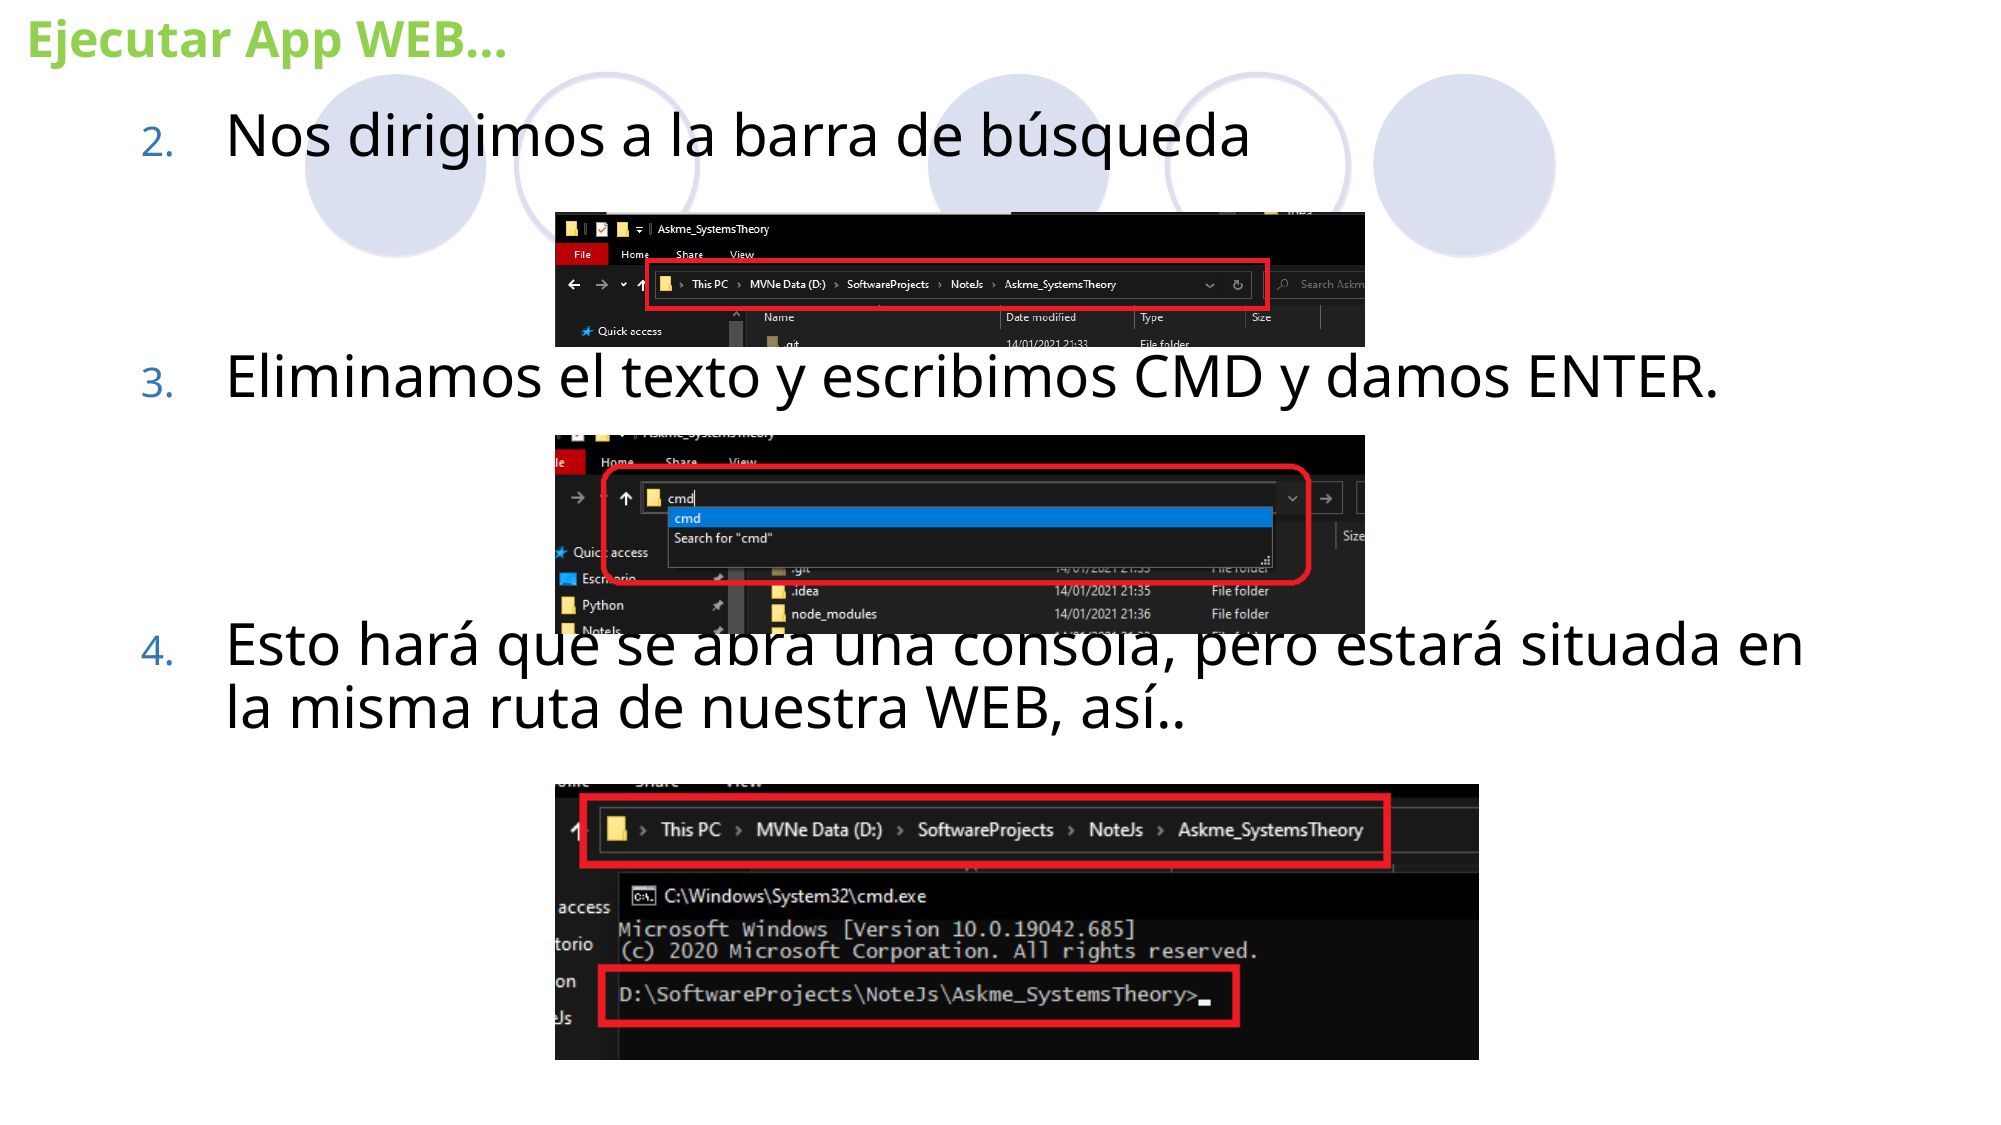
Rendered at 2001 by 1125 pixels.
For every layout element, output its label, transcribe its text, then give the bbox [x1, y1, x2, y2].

text_box Ejecutar App WEB… [11, 0, 1737, 147]
picture [554, 211, 1365, 347]
list Nos dirigimos a la barra de búsqueda Eliminamos el texto y escribimos CMD y damos ENTER. Esto hará que se abra una consola, pero estará situada en la misma ruta de nuestra WEB, así.. [125, 98, 1851, 932]
picture [554, 783, 1479, 1061]
picture [554, 434, 1365, 634]
